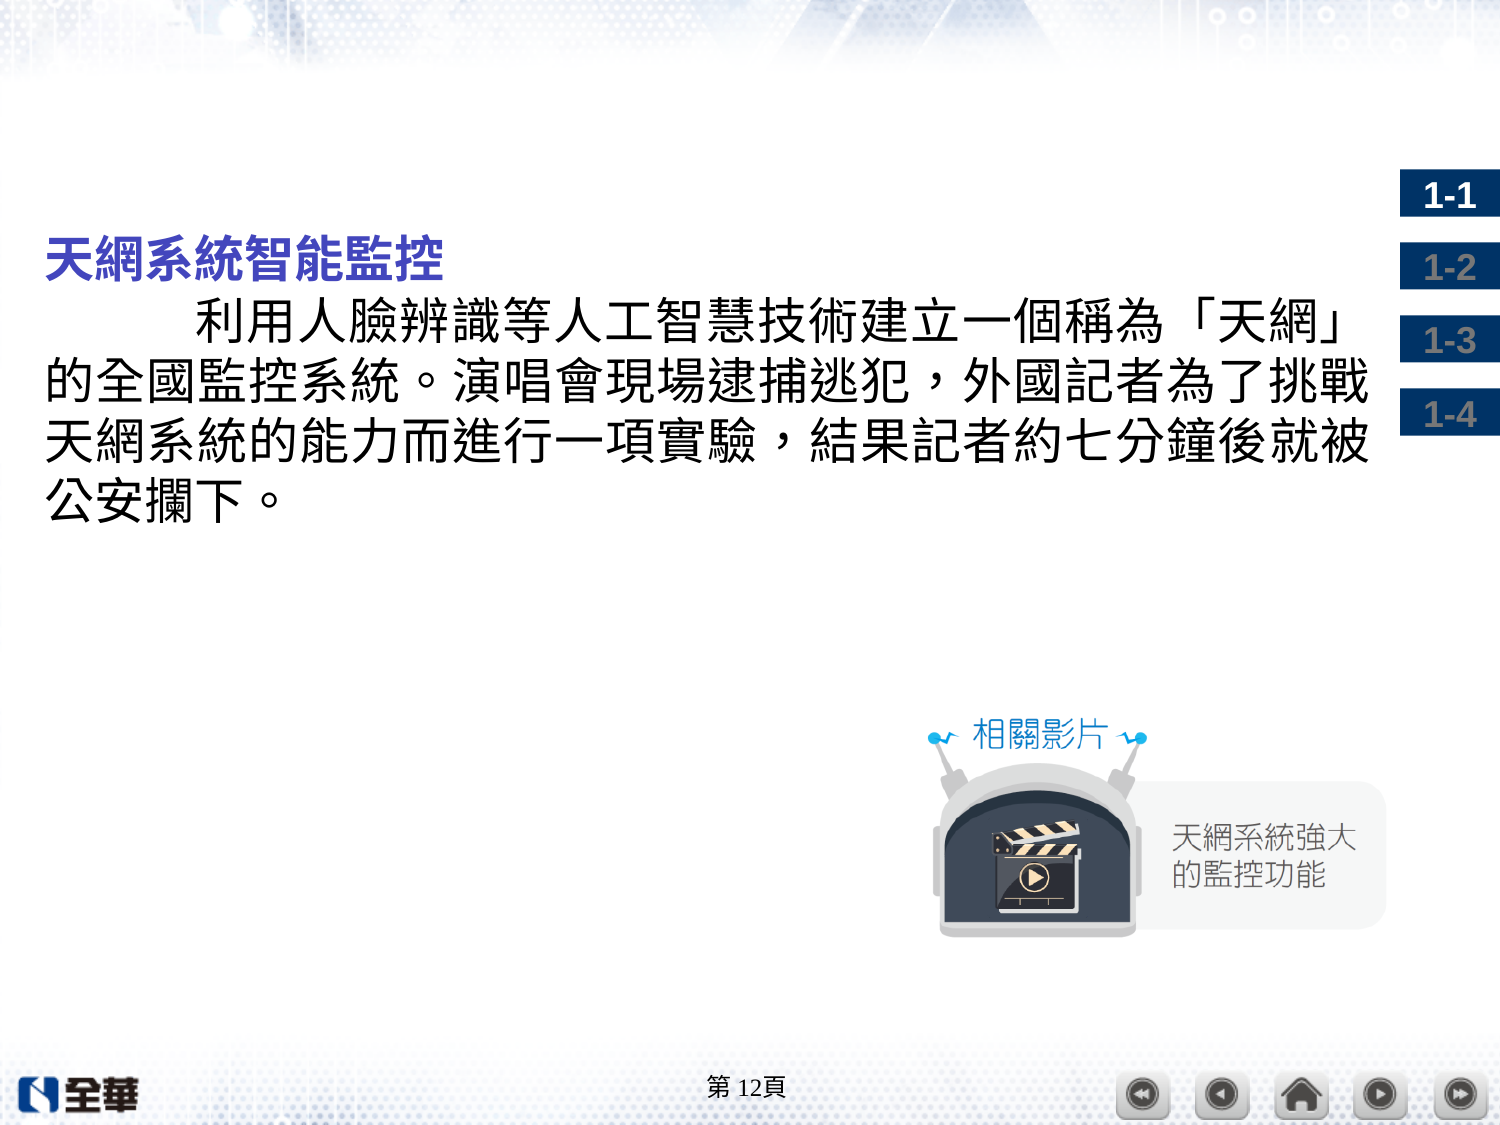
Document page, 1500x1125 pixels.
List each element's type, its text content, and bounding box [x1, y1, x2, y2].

picture [0, 0, 1500, 1125]
list 天網系統智能監控 利用人臉辨識等人工智慧技術建立一個稱為「天網」的全國監控系統。演唱會現場逮捕逃犯，外國記者為了挑戰天網系統的能力而進行一項實驗，結果記者約七分鐘後就被公安攔下。 [29, 219, 1386, 1048]
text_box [913, 708, 1400, 955]
